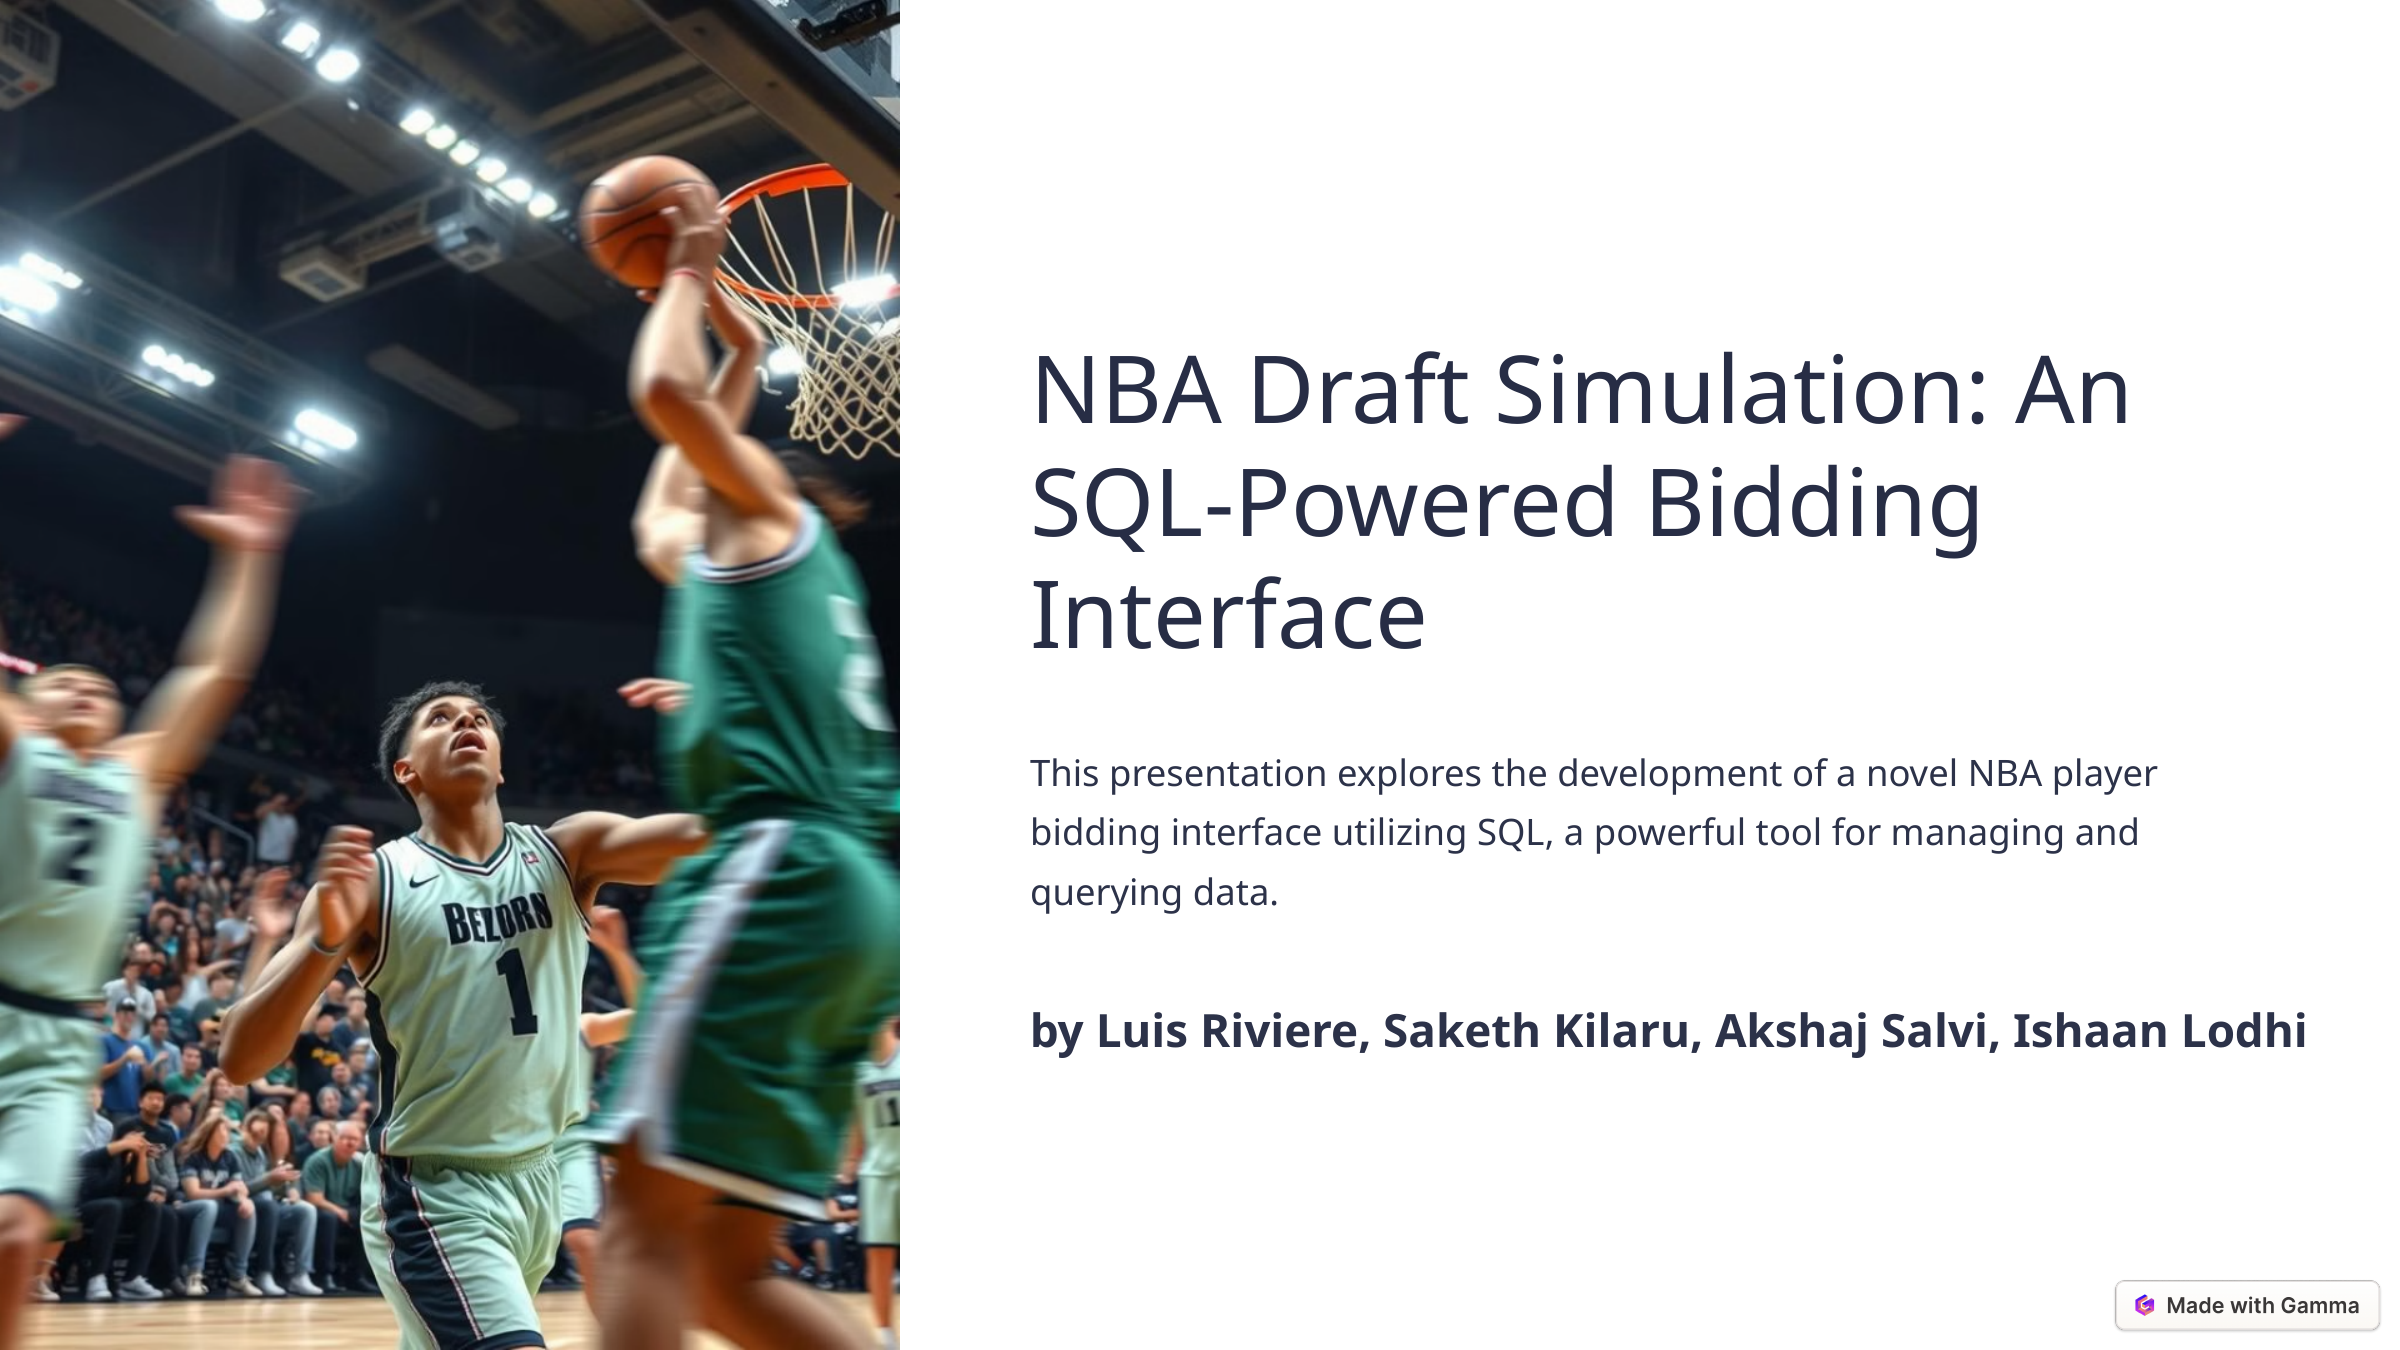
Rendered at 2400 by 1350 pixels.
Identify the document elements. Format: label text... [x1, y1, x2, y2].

picture [2106, 1271, 2389, 1339]
text_box This presentation explores the development of a novel NBA player bidding interface utilizing SQL, a powerful tool for managing and querying data. [1030, 734, 2270, 913]
text_box by Luis Riviere, Saketh Kilaru, Akshaj Salvi, Ishaan Lodhi [1029, 991, 1343, 1074]
picture [0, 0, 900, 1350]
text_box NBA Draft Simulation: An SQL-Powered Bidding Interface [1030, 329, 2270, 679]
